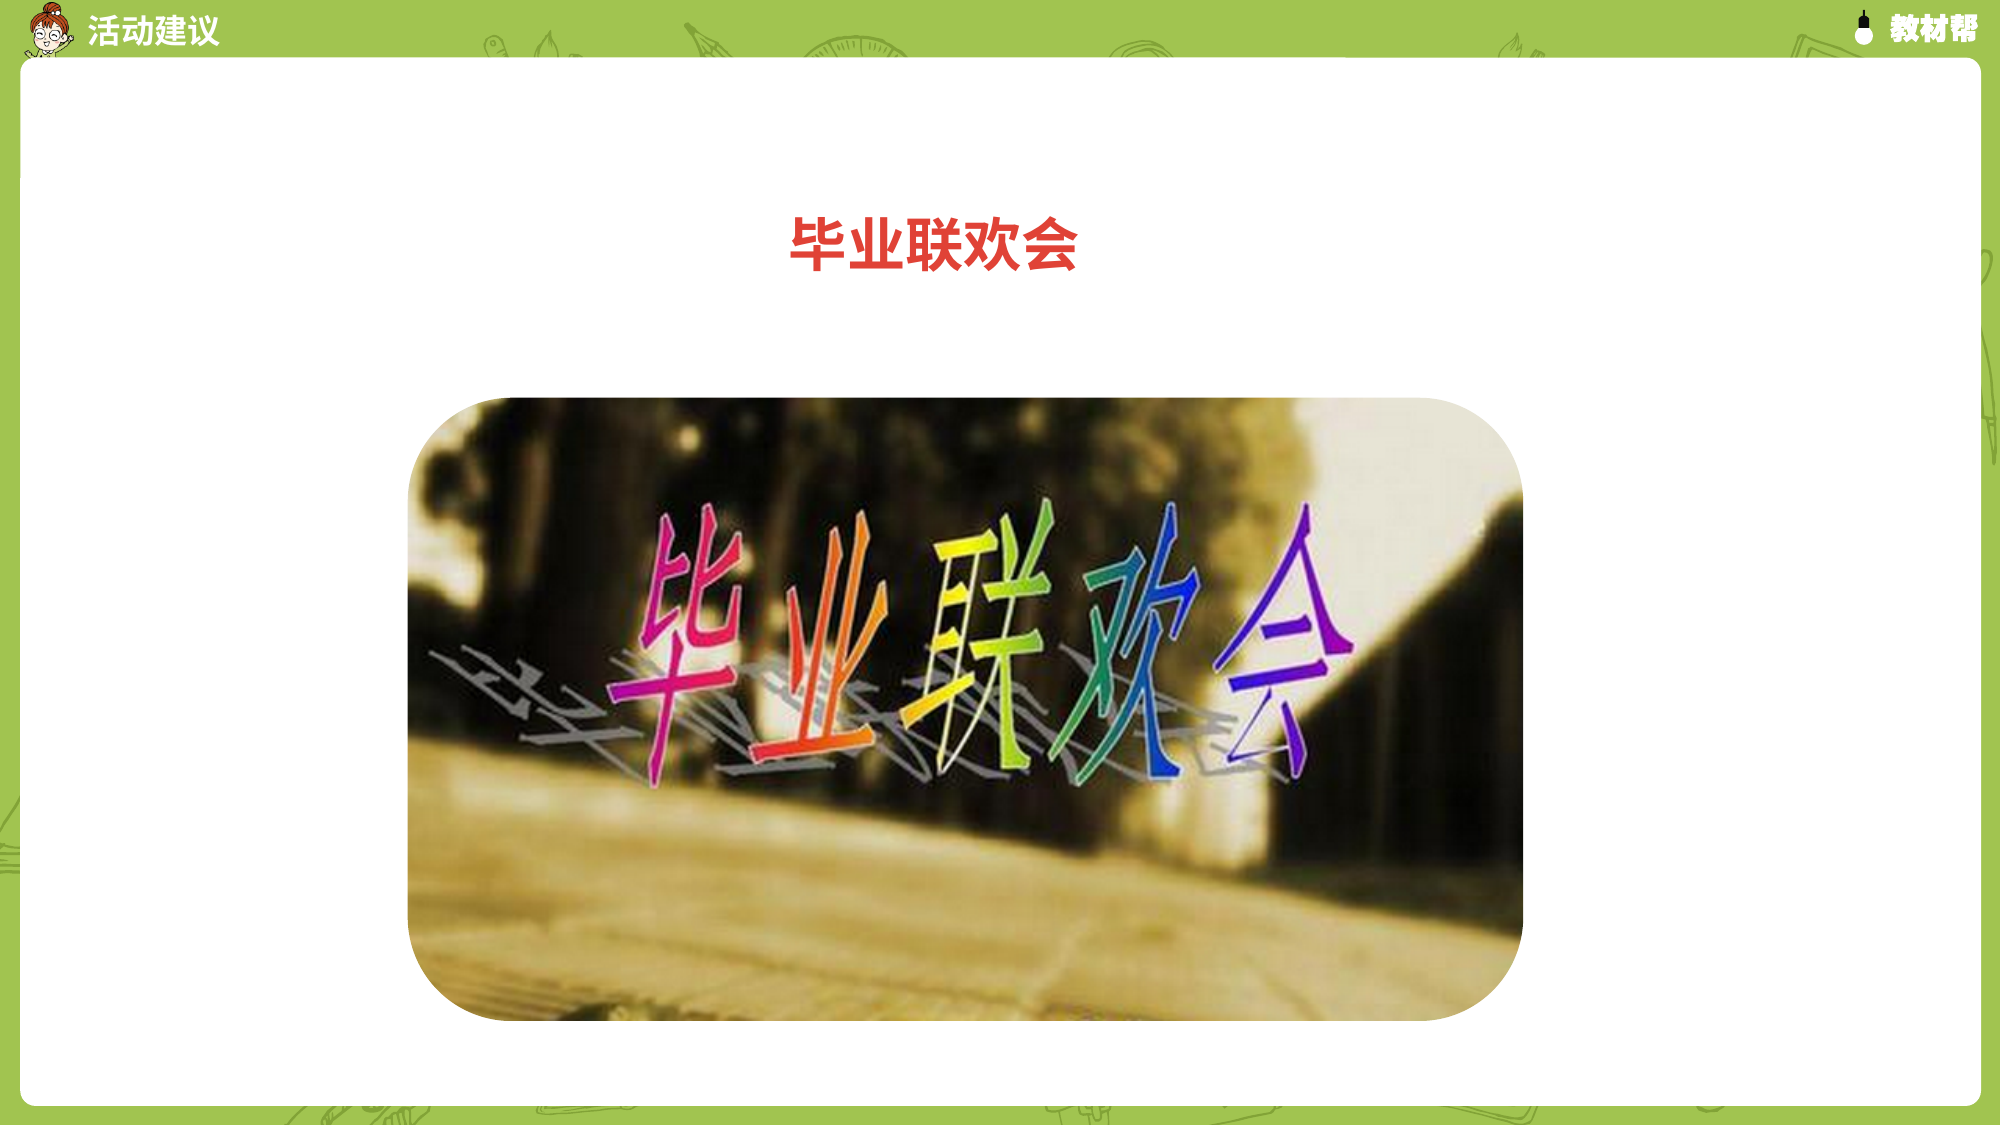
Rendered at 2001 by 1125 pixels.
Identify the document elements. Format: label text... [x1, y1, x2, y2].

title 毕业联欢会 [431, 170, 1438, 325]
picture [24, 2, 74, 61]
picture [407, 397, 1524, 1022]
